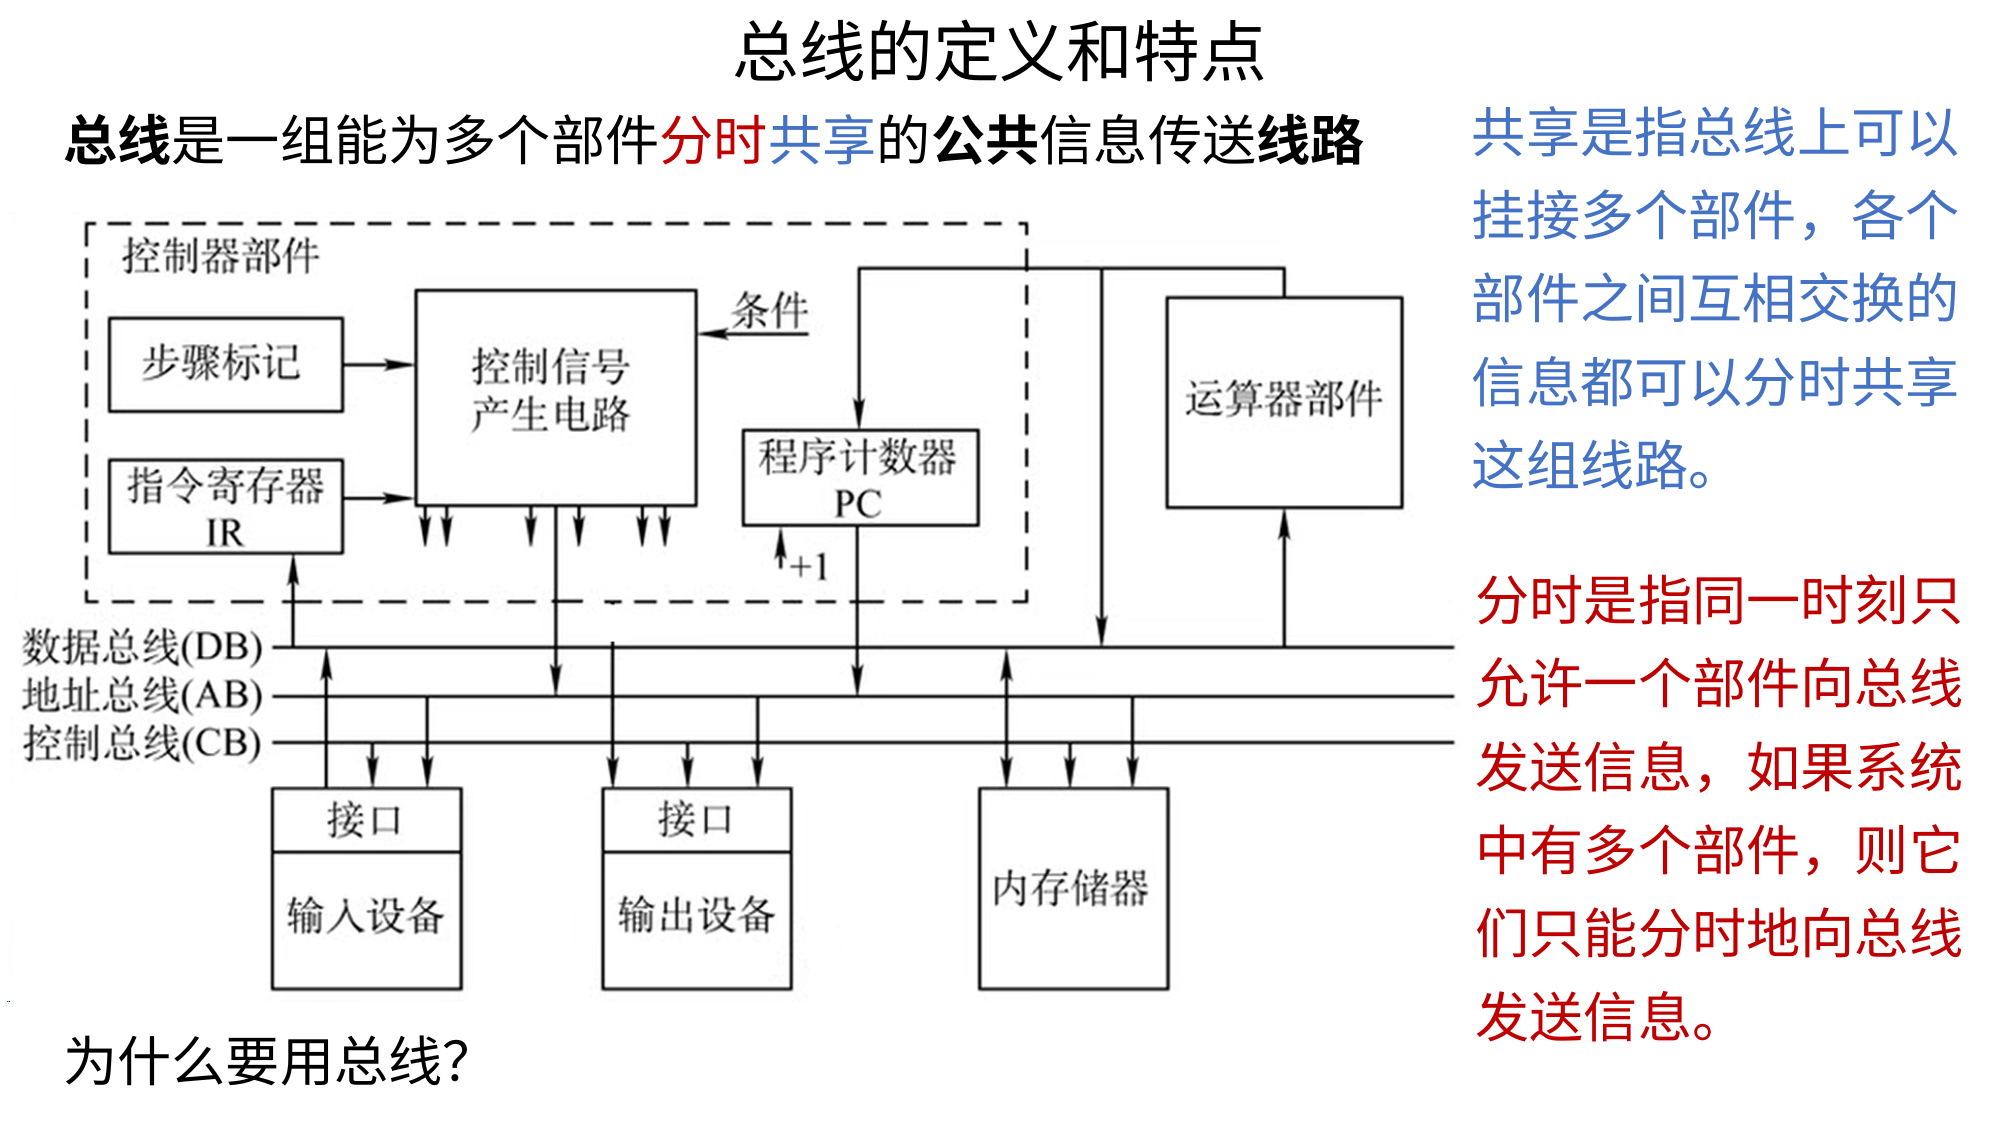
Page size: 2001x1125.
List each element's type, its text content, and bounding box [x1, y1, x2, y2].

picture [7, 212, 1469, 1002]
text_box 总线的定义和特点 [595, 2, 1405, 81]
text_box 总线是一组能为多个部件分时共享的公共信息传送线路 [48, 81, 1457, 180]
text_box 共享是指总线上可以挂接多个部件，各个部件之间互相交换的信息都可以分时共享这组线路。 [1457, 72, 1981, 504]
text_box 为什么要用总线？ [48, 1002, 754, 1100]
text_box 分时是指同一时刻只允许一个部件向总线发送信息，如果系统中有多个部件，则它们只能分时地向总线发送信息。 [1460, 540, 1981, 1056]
